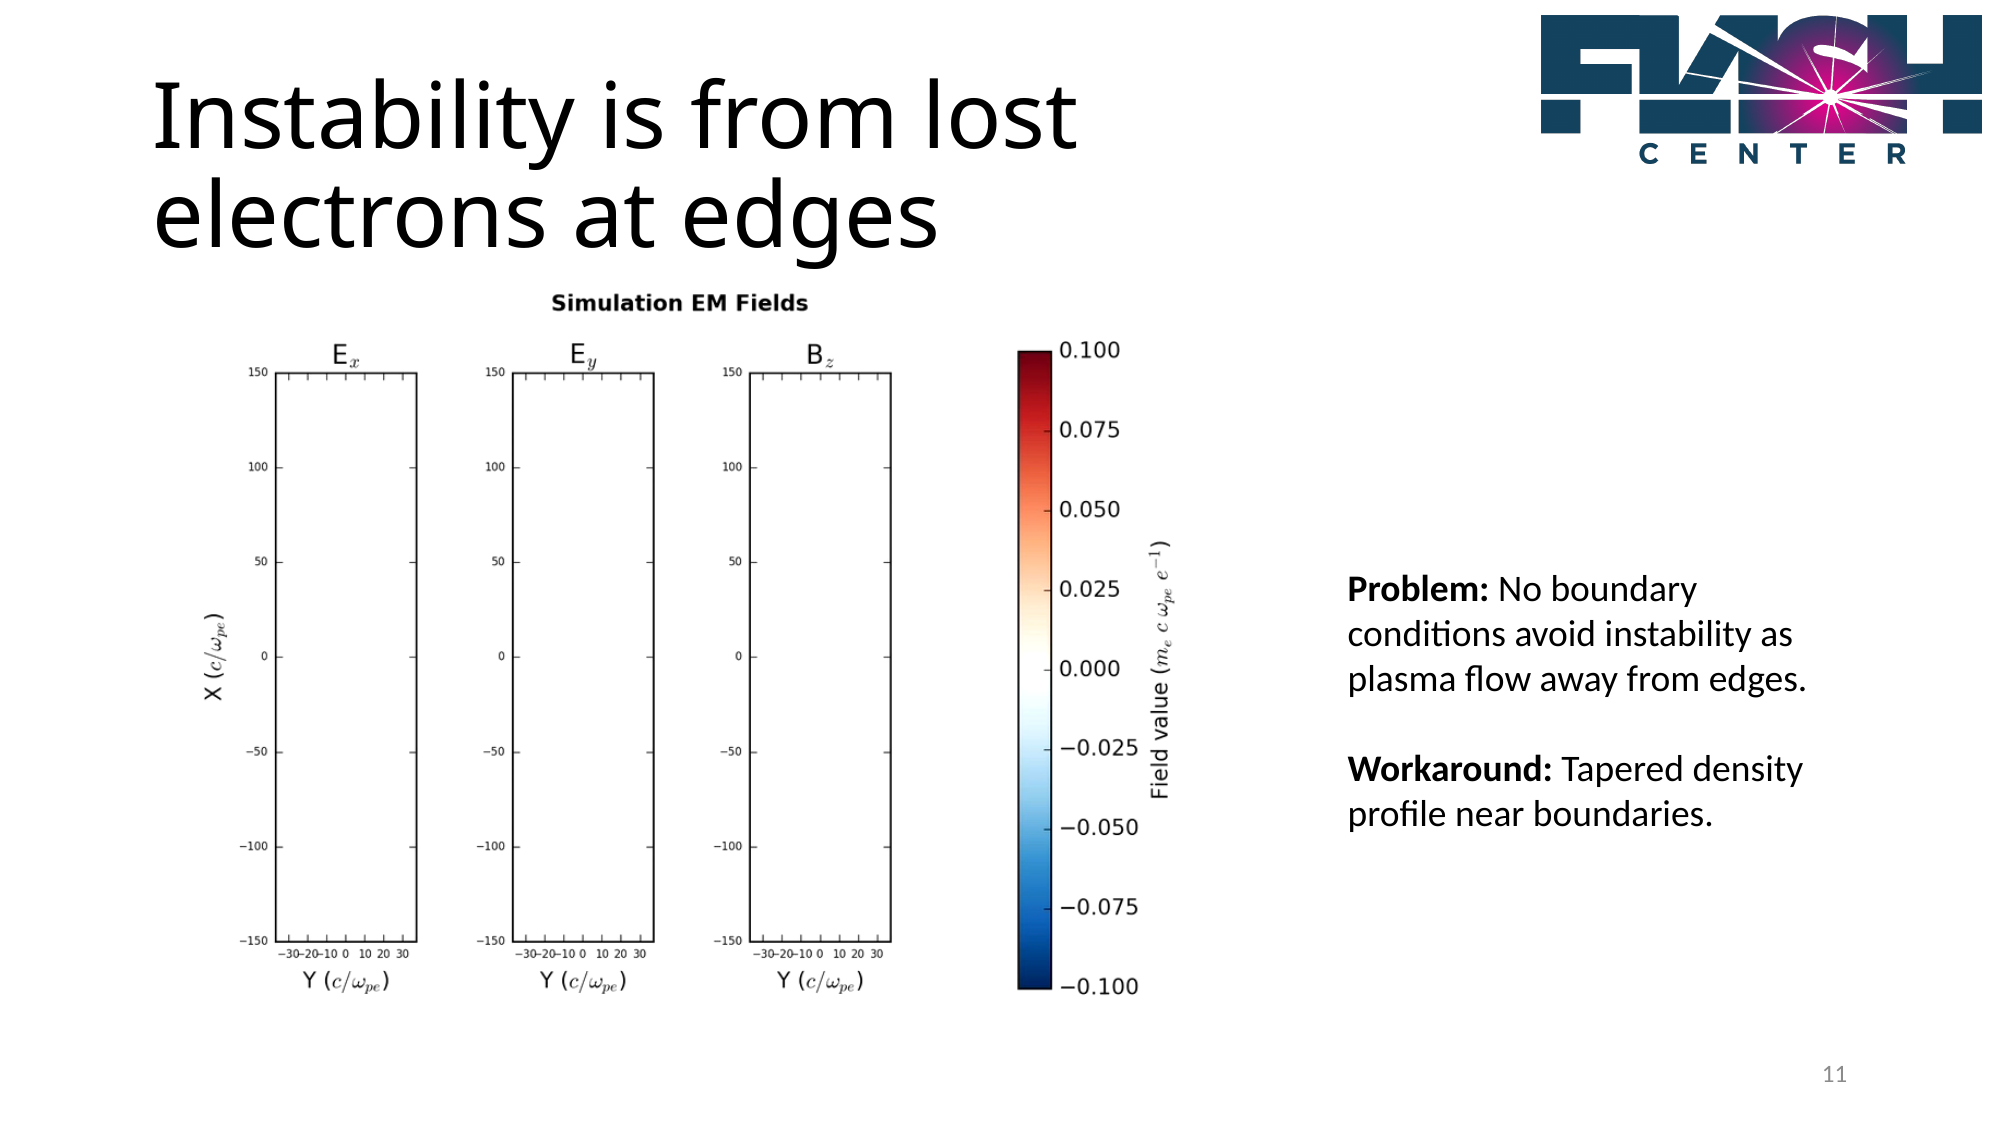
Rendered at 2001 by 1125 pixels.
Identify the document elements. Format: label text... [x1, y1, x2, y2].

text_box Problem: No boundary conditions avoid instability as plasma flow away from edges. Workaround: Tapered density profile near boundaries. [1332, 556, 1838, 842]
slide_number 11 [1412, 1042, 1863, 1103]
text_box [155, 277, 1205, 1020]
text_box Instability is from lost electrons at edges [137, 59, 1495, 278]
picture [1541, 15, 1982, 164]
